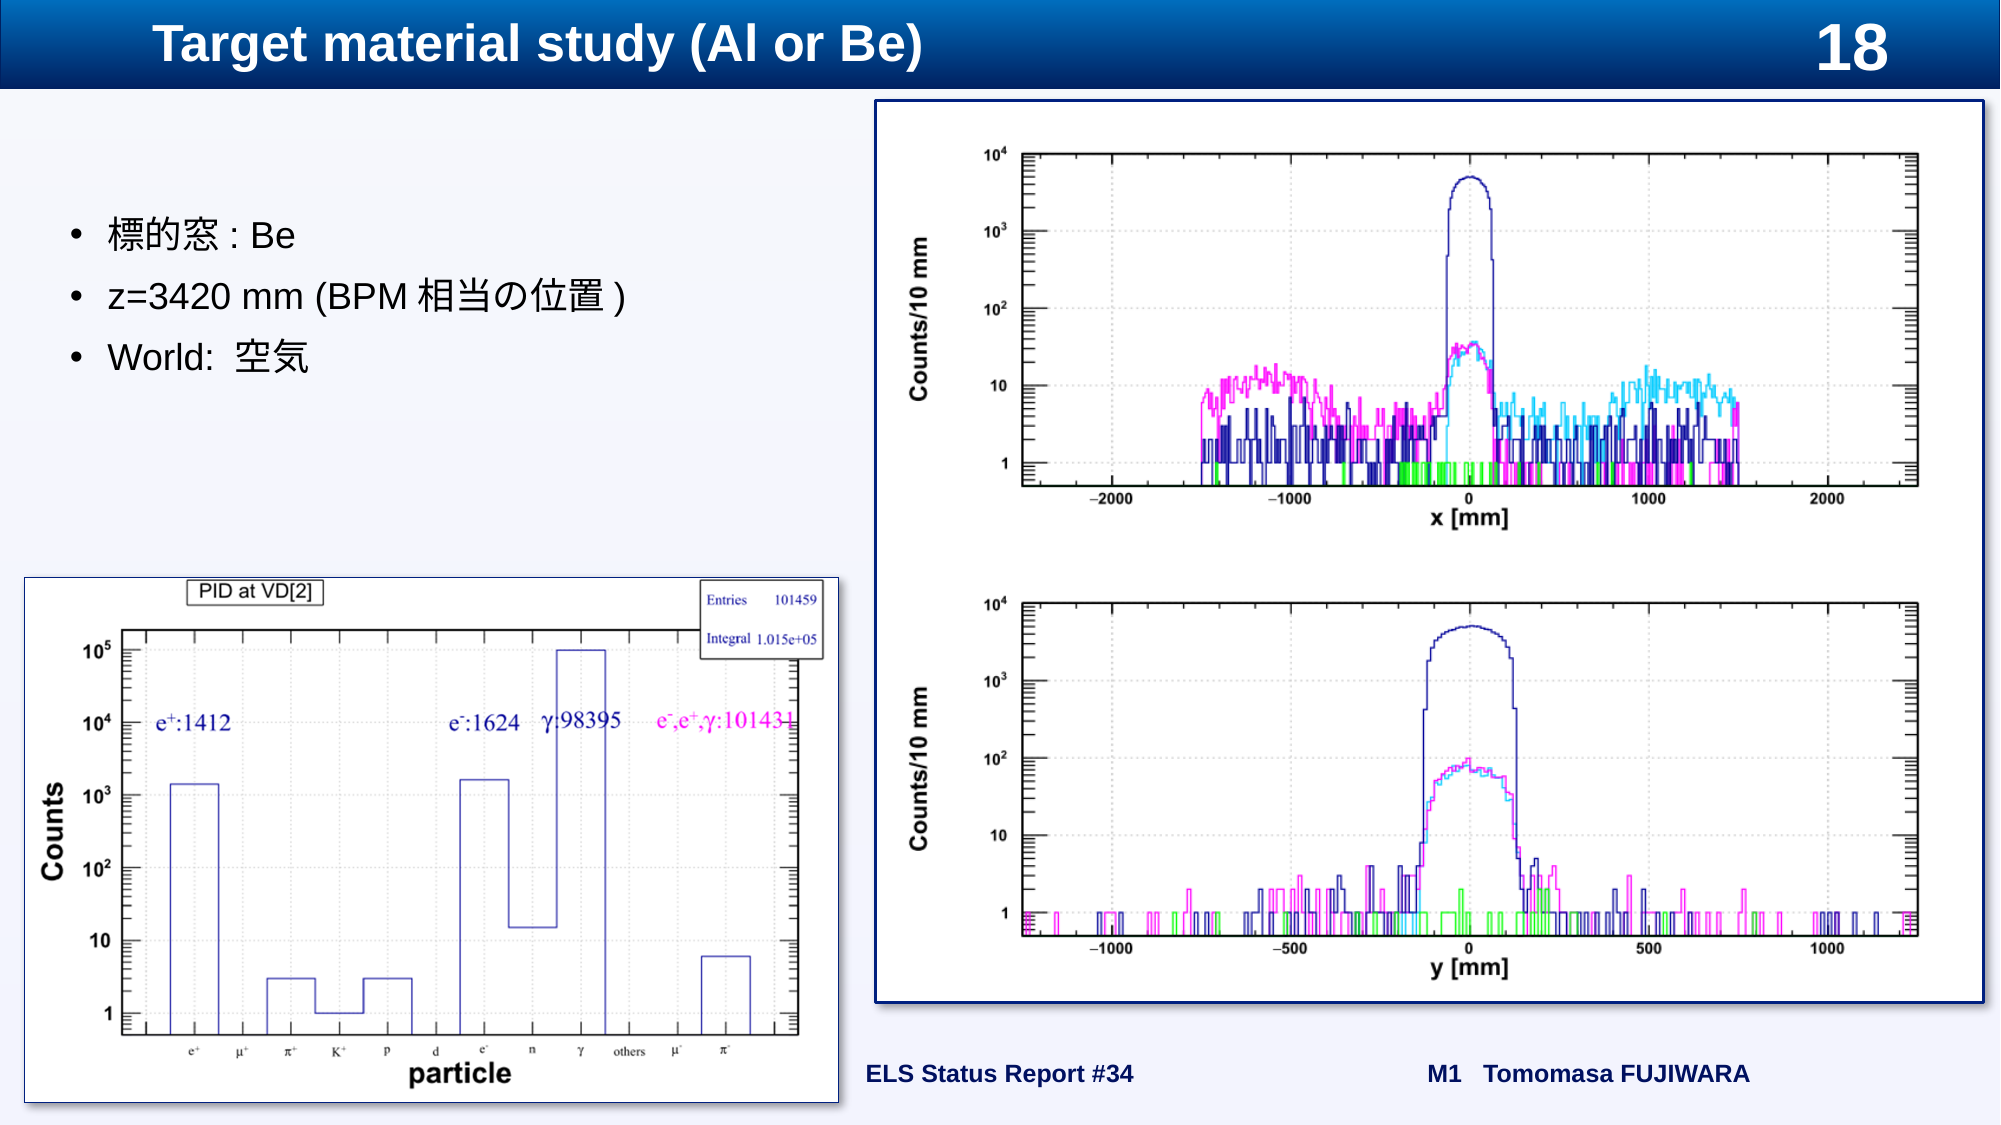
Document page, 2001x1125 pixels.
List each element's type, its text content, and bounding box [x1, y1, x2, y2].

picture [876, 101, 1983, 1001]
picture [24, 577, 839, 1103]
footer ELS Status Report #34 [849, 1042, 1338, 1103]
title Target material study (Al or Be) [137, 0, 1863, 89]
list 標的窓: Be z=3420 mm (BPM相当の位置) World: 空気 [55, 208, 1945, 1024]
